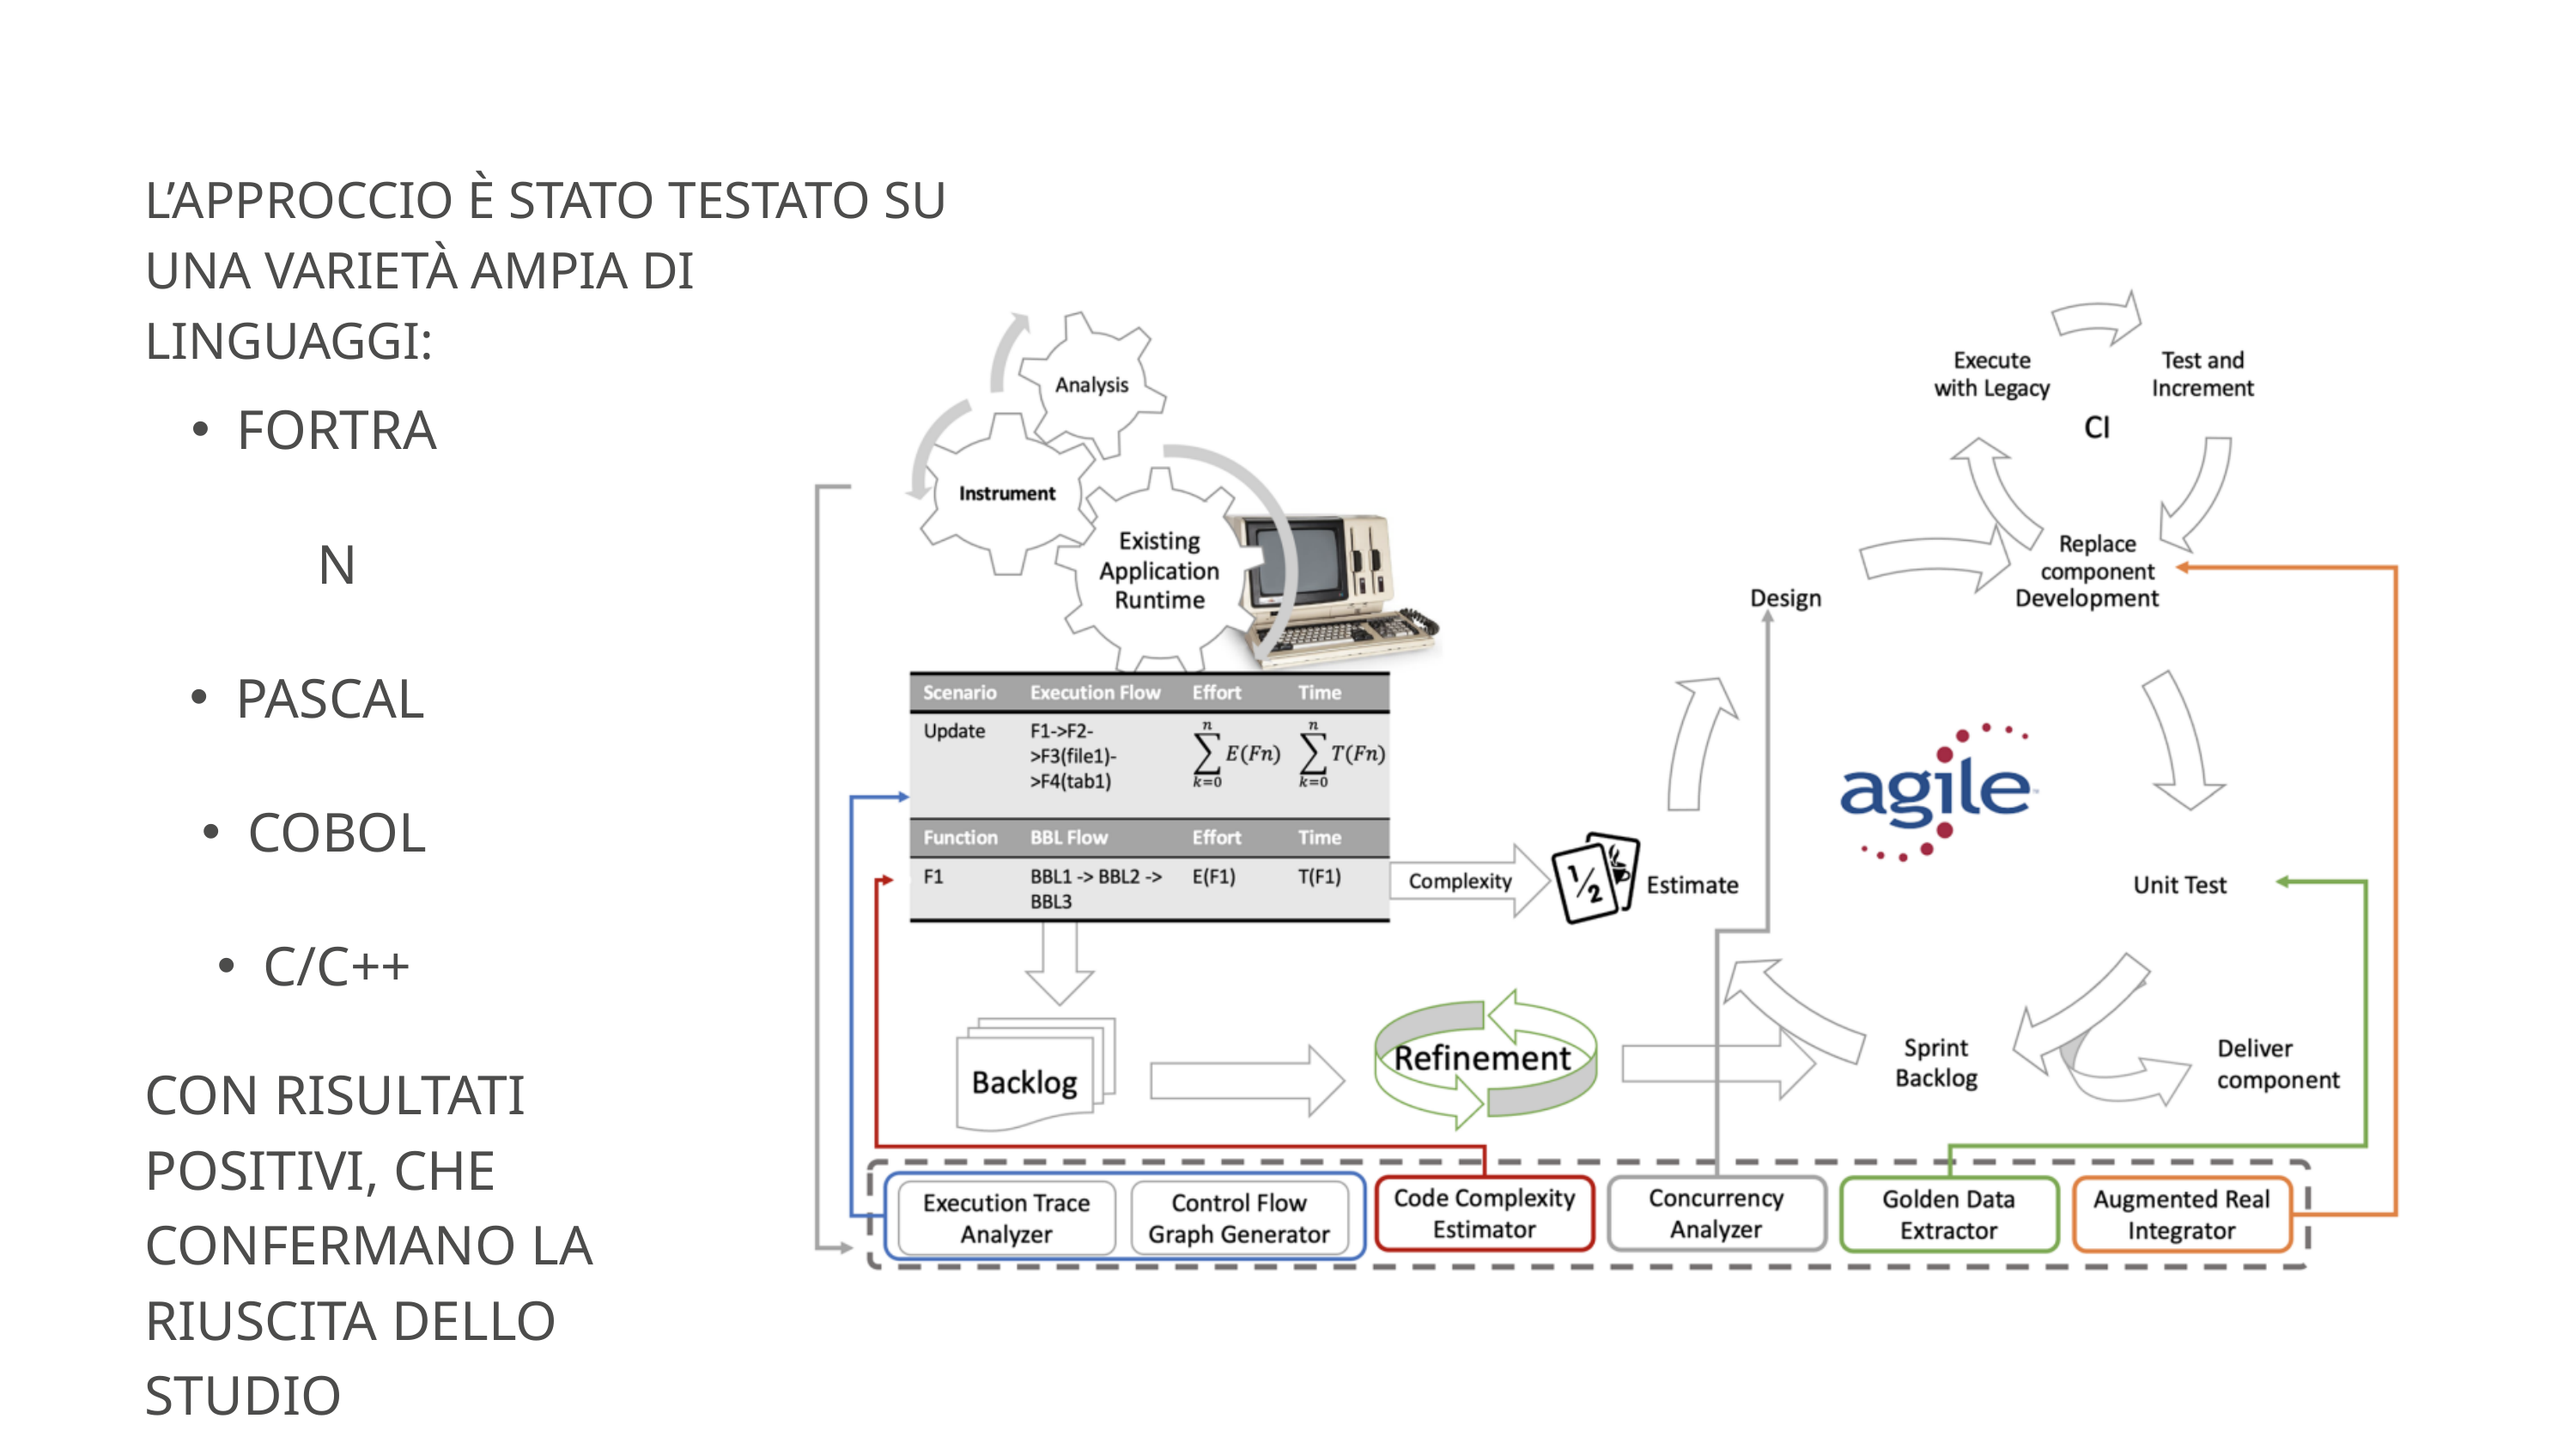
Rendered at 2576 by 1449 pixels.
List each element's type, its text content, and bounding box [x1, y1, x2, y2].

text_box L’APPROCCIO È STATO TESTATO SU UNA VARIETÀ AMPIA DI LINGUAGGI: [144, 158, 986, 370]
text_box CON RISULTATI POSITIVI, CHE CONFERMANO LA RIUSCITA DELLO STUDIO [144, 1050, 761, 1427]
text_box [796, 250, 2430, 1304]
text_box FORTRAN PASCAL COBOL C/C++ [126, 326, 457, 997]
